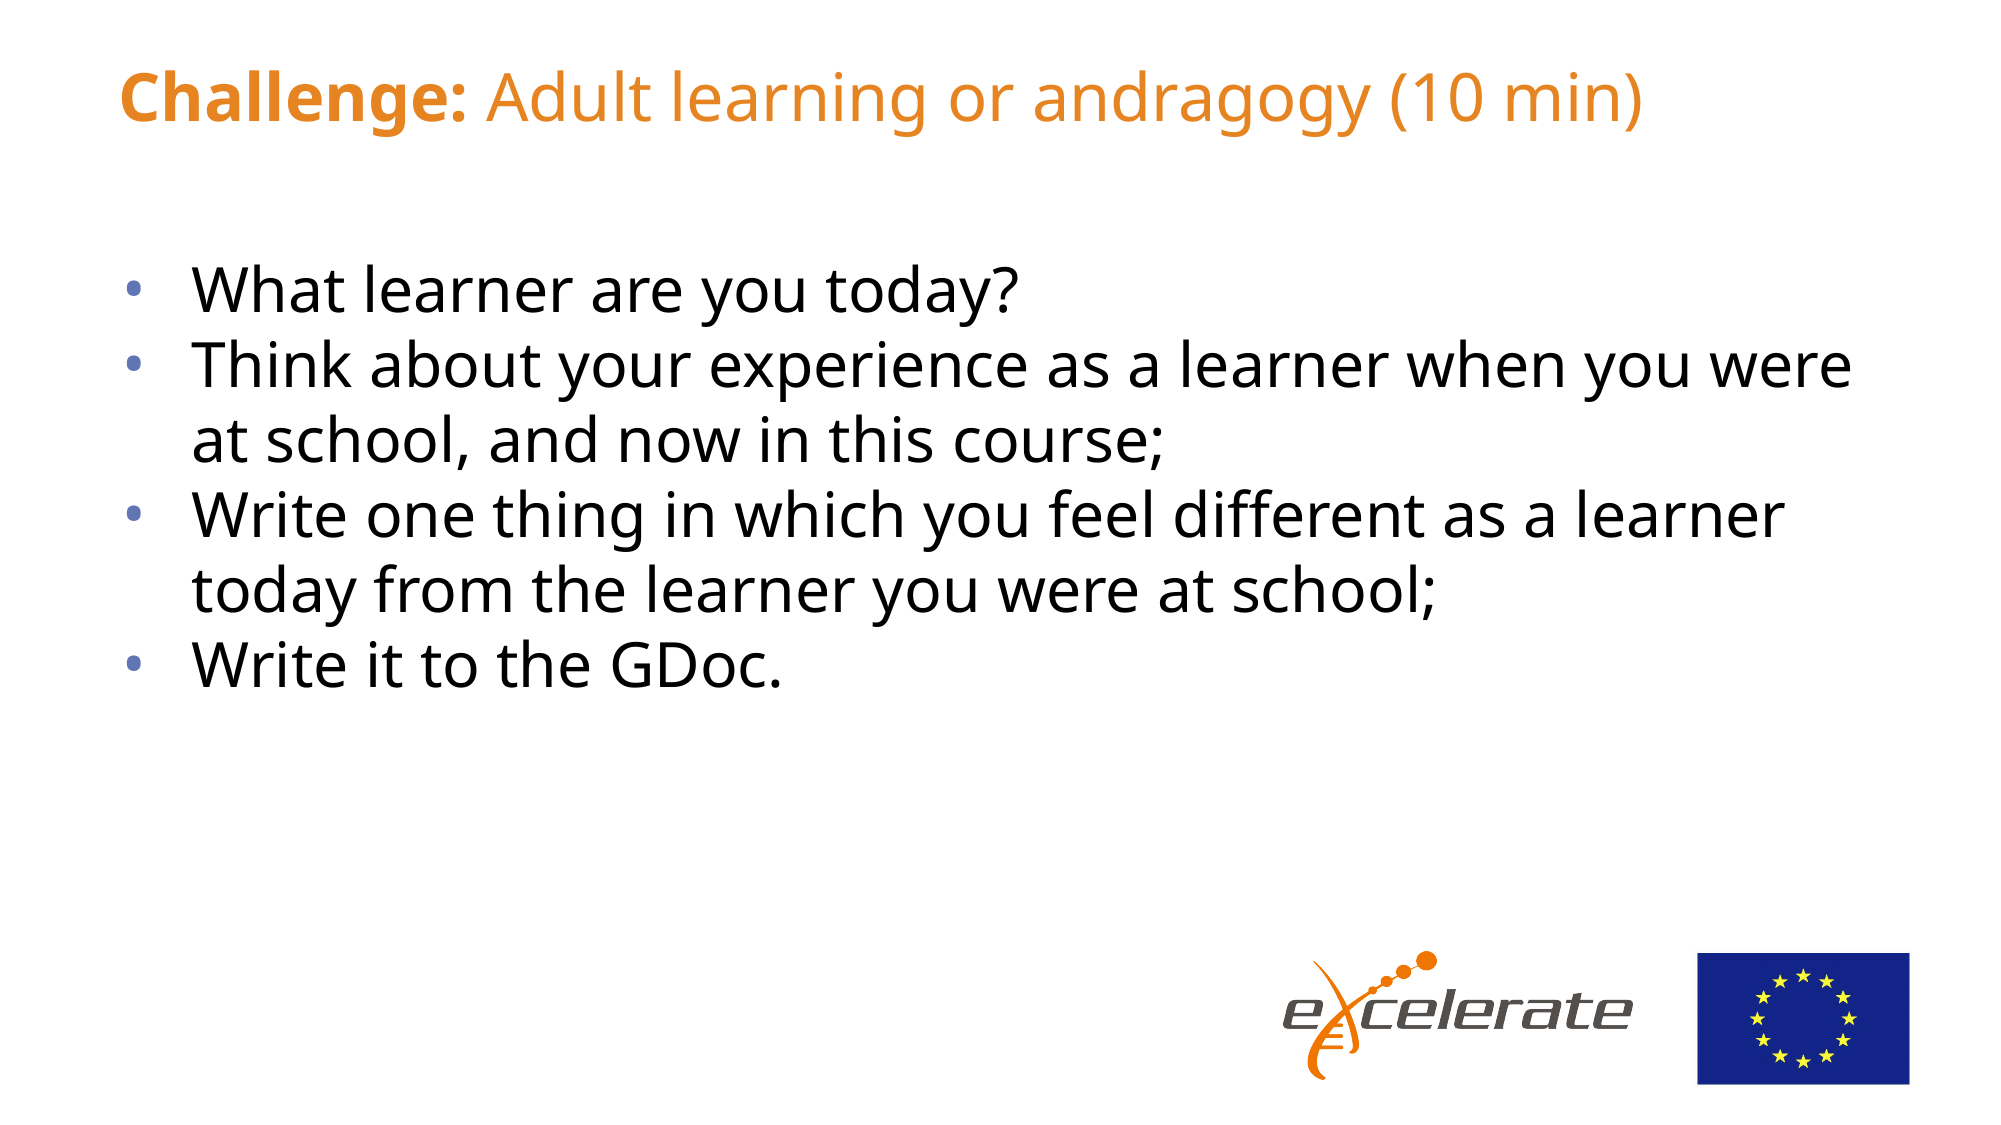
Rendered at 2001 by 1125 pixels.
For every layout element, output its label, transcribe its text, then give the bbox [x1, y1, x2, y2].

title Challenge: Adult learning or andragogy (10 min) [118, 54, 1902, 138]
list What learner are you today? Think about your experience as a learner when you were at school, and now in this course; Write one thing in which you feel different as a learner today from the learner you were at school; Write it to the GDoc. [116, 250, 1900, 965]
picture [1283, 965, 1633, 1080]
picture [1693, 949, 1913, 1088]
